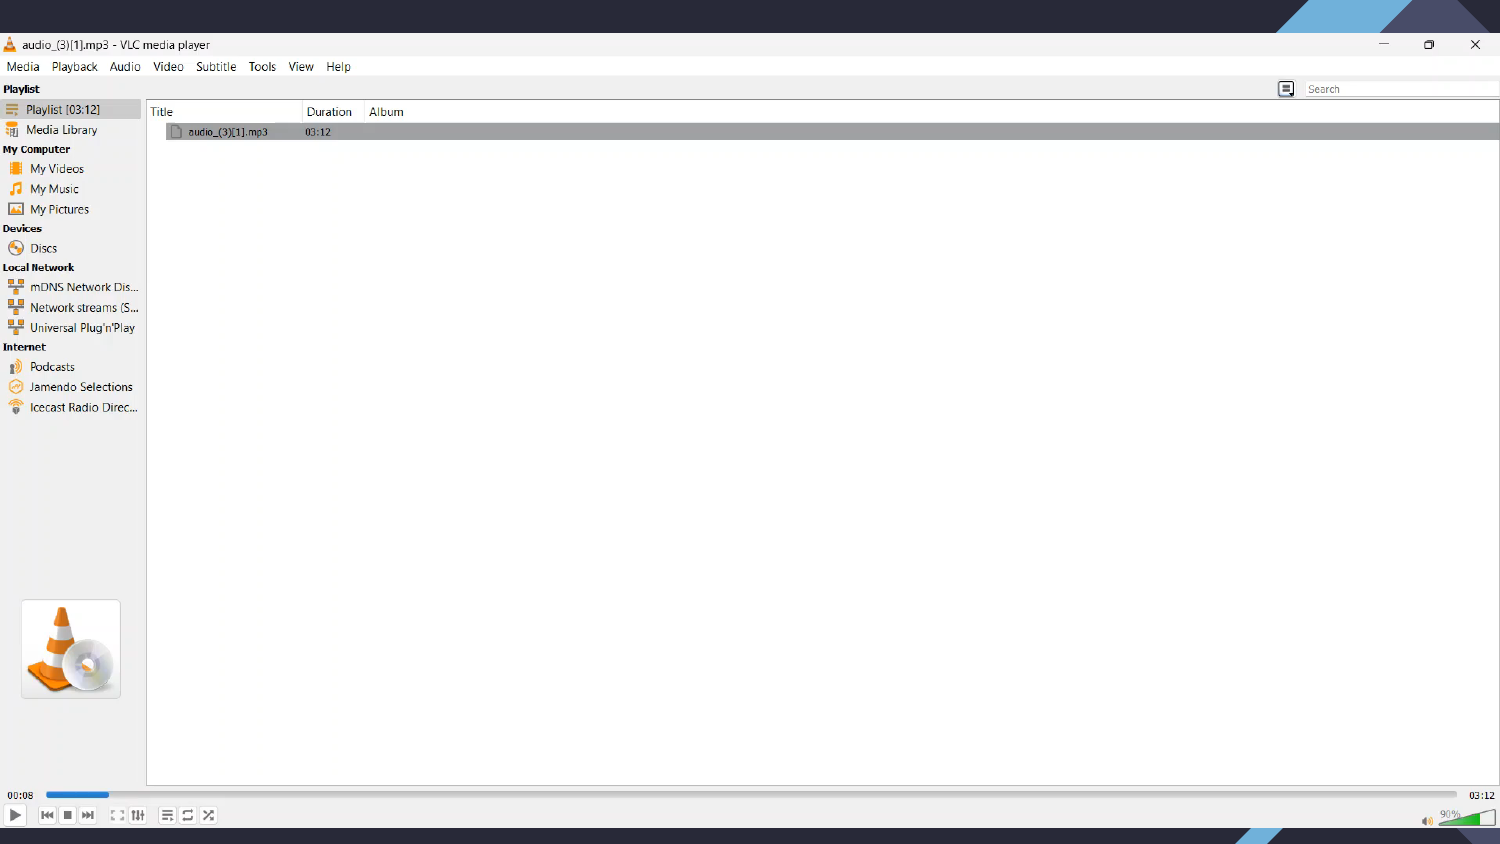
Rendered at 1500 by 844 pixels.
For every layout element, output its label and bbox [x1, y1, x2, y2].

text_box [0, 32, 1500, 829]
